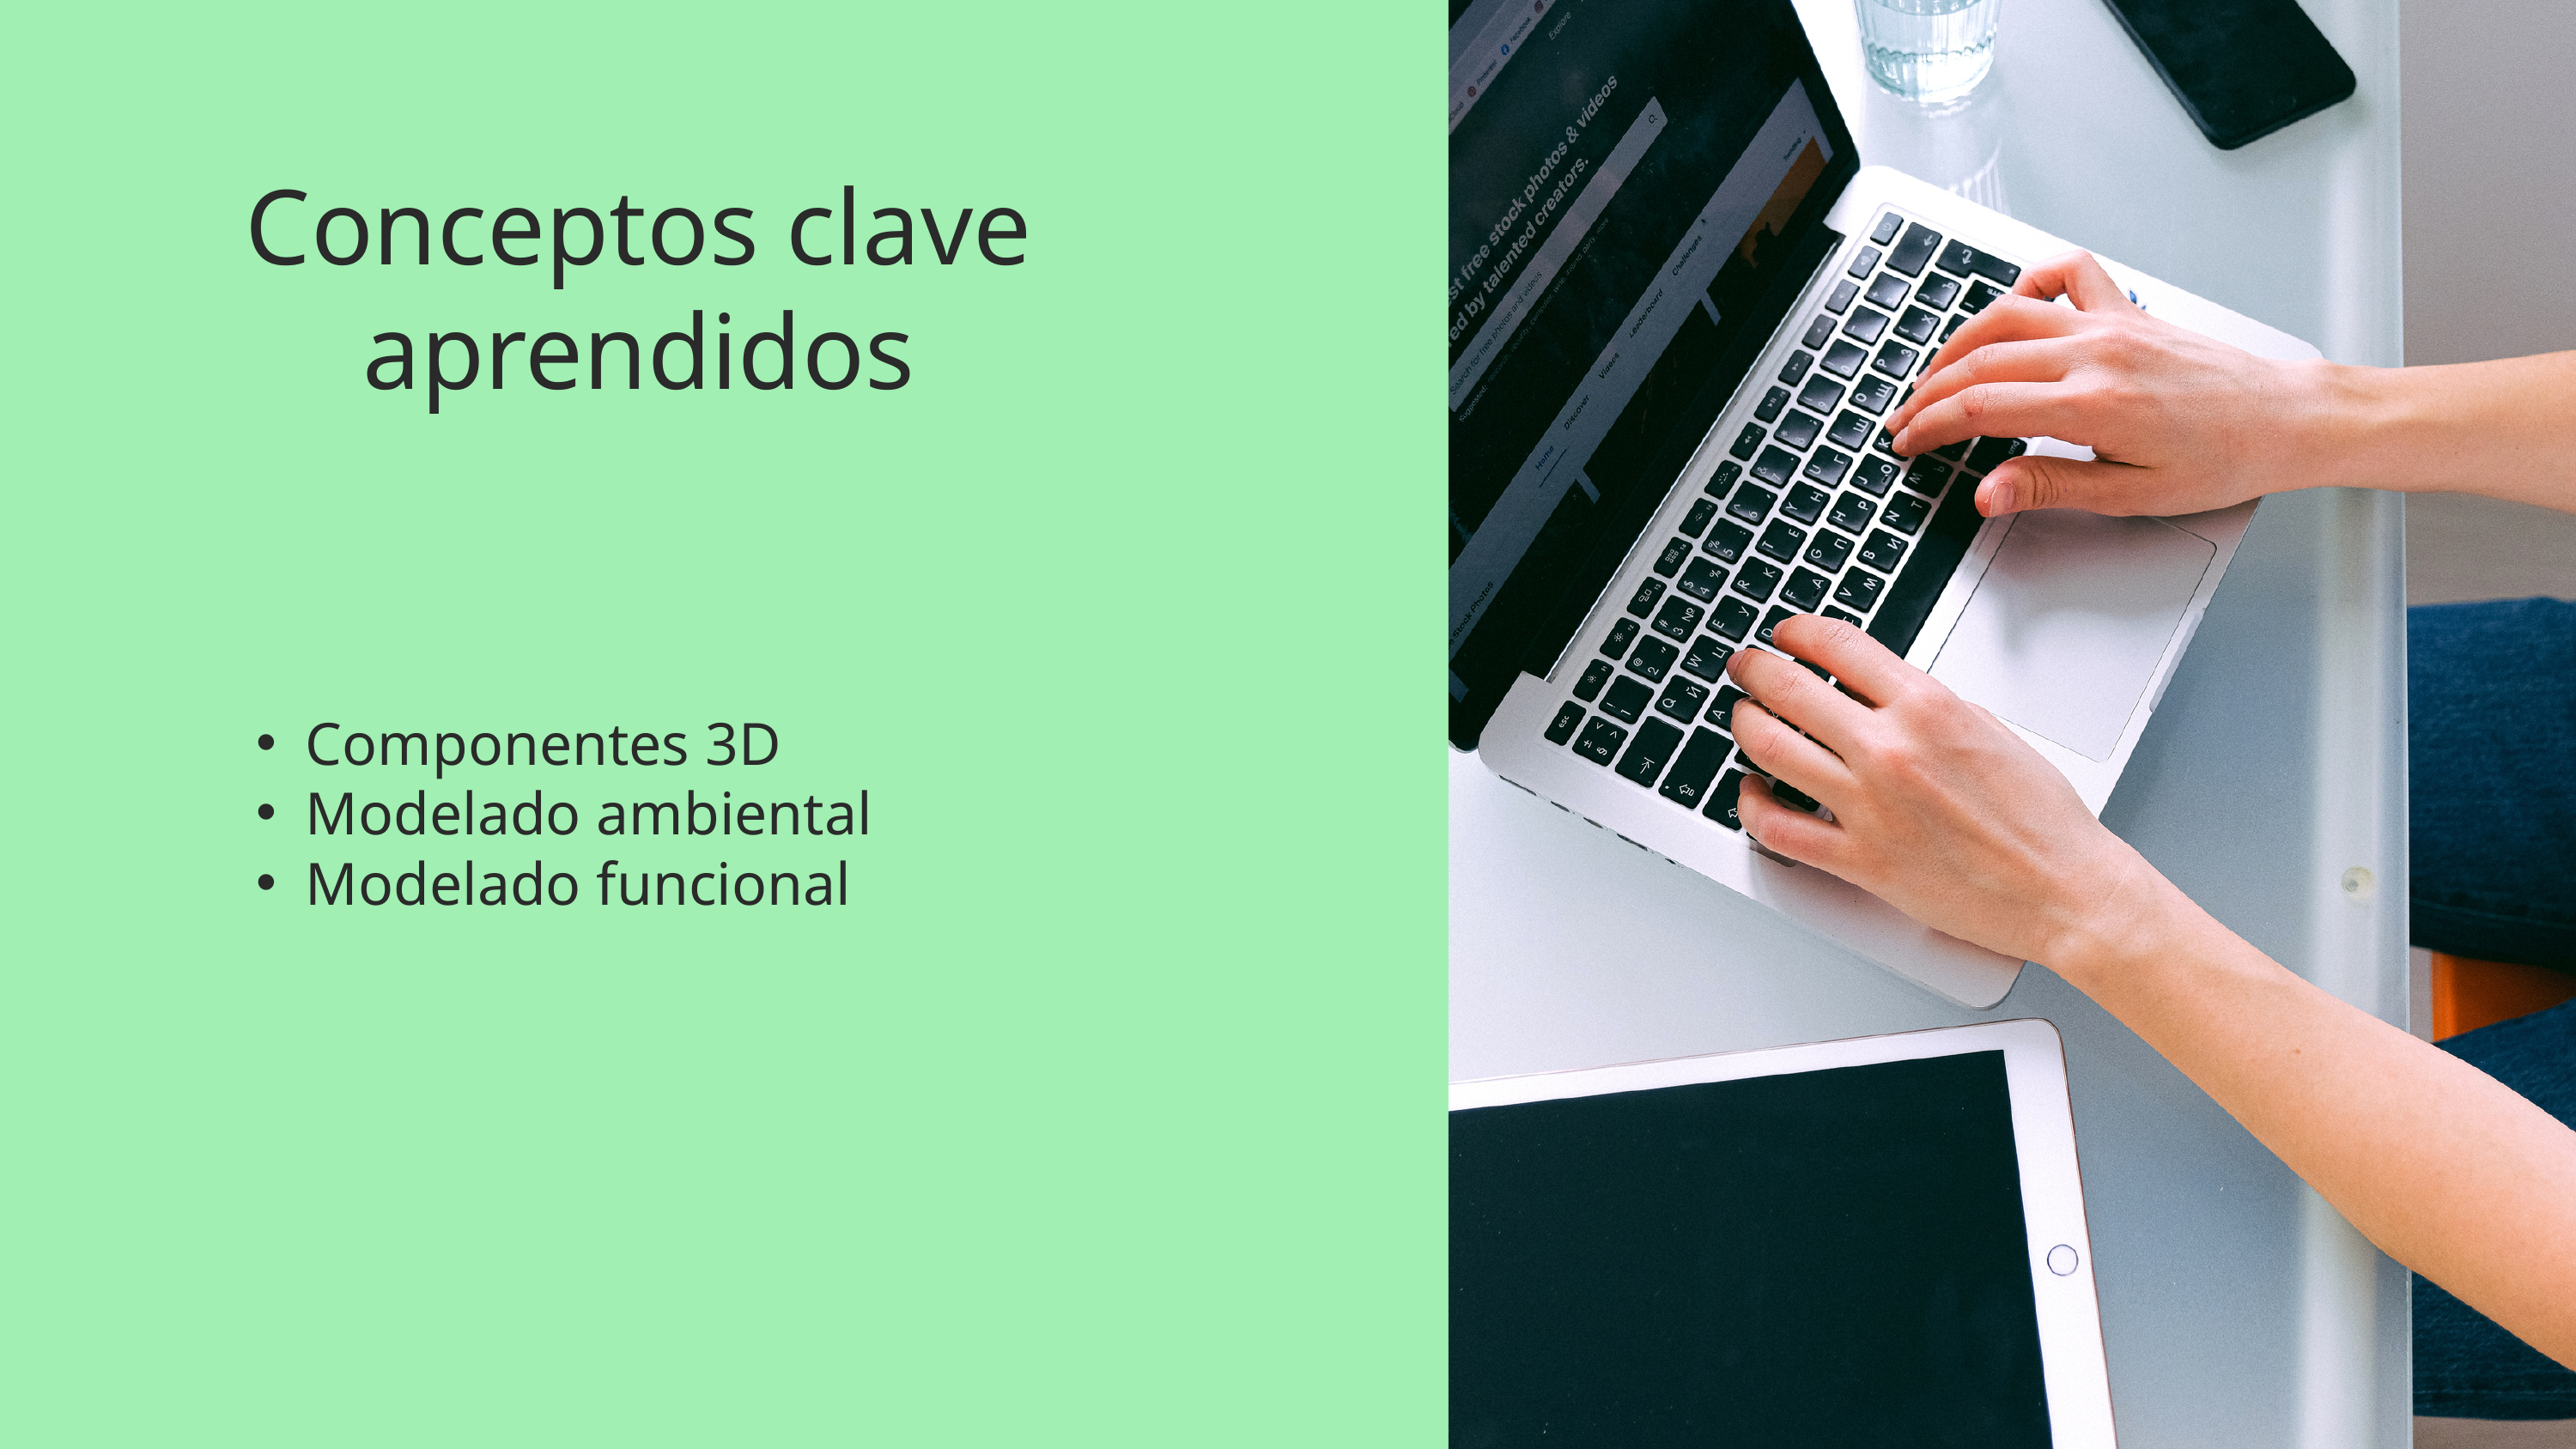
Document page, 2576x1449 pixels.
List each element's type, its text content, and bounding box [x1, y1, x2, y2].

text_box Conceptos clave aprendidos [144, 161, 1133, 410]
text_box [206, 707, 1935, 1078]
text_box [1448, 0, 2576, 1449]
